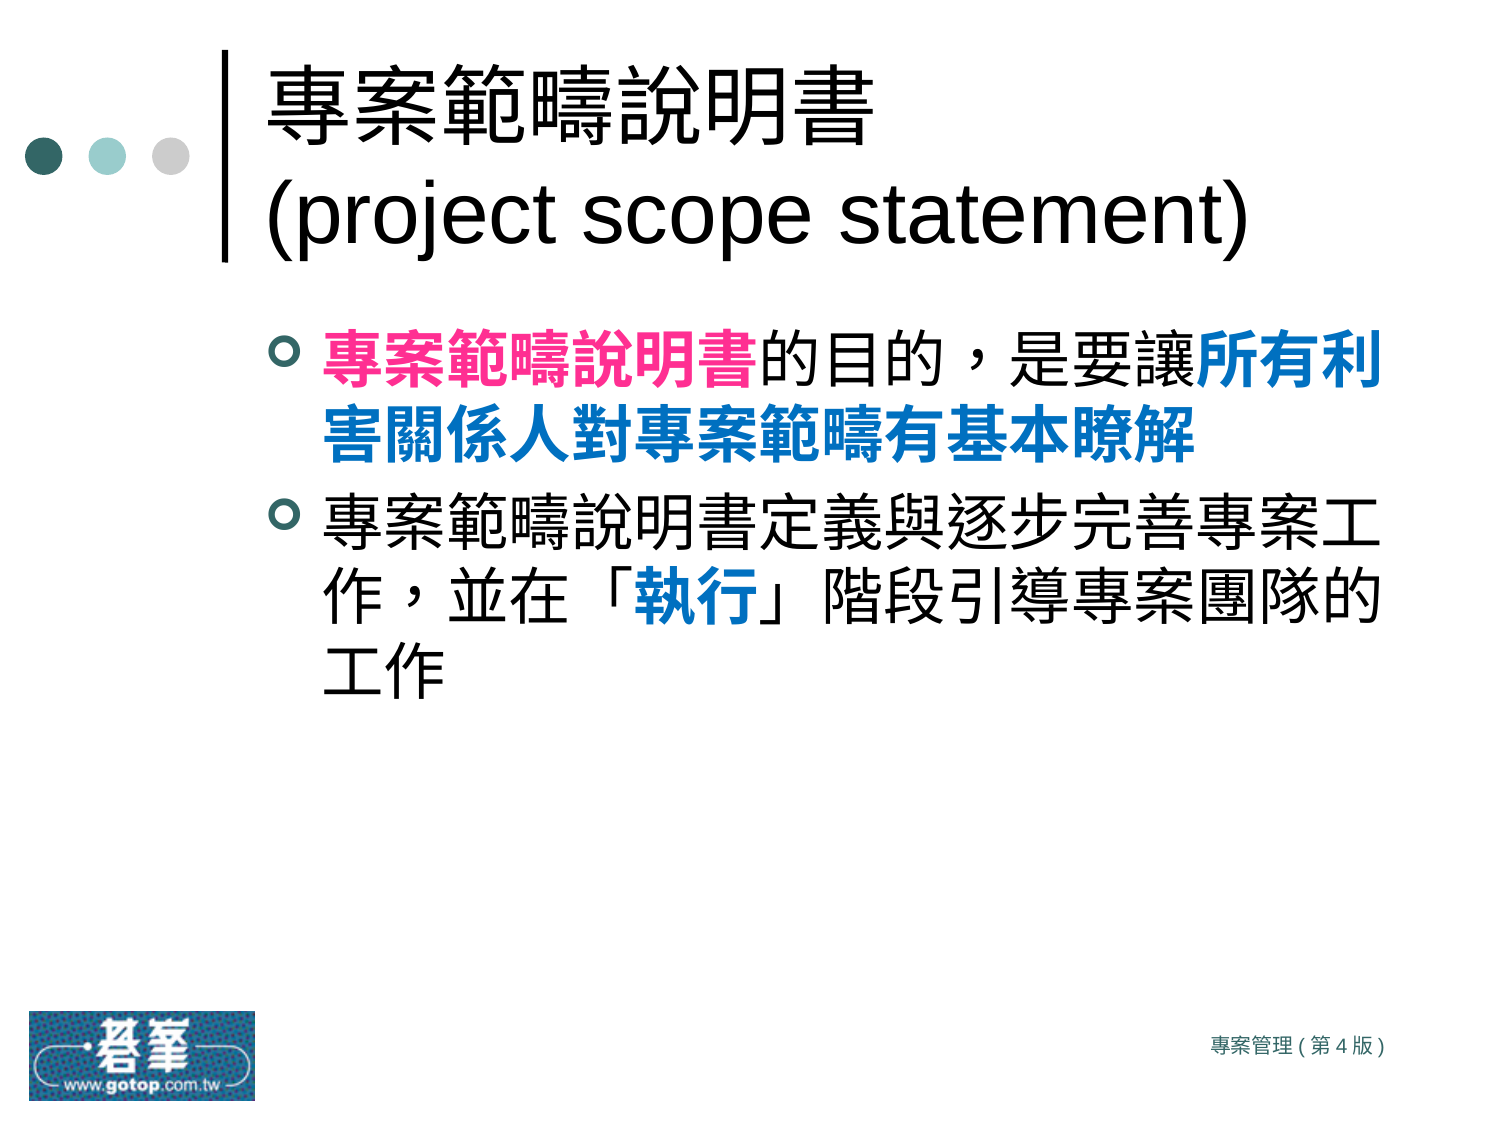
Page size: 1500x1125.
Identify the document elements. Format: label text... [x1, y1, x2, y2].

title 專案範疇說明書 (project scope statement) [249, 31, 1400, 282]
picture [29, 1011, 255, 1101]
list 專案範疇說明書的目的，是要讓所有利害關係人對專案範疇有基本瞭解 專案範疇說明書定義與逐步完善專案工作，並在「執行」階段引導專案團隊的工作 [249, 312, 1400, 988]
slide_number 專案管理(第4版) [1087, 1025, 1400, 1100]
